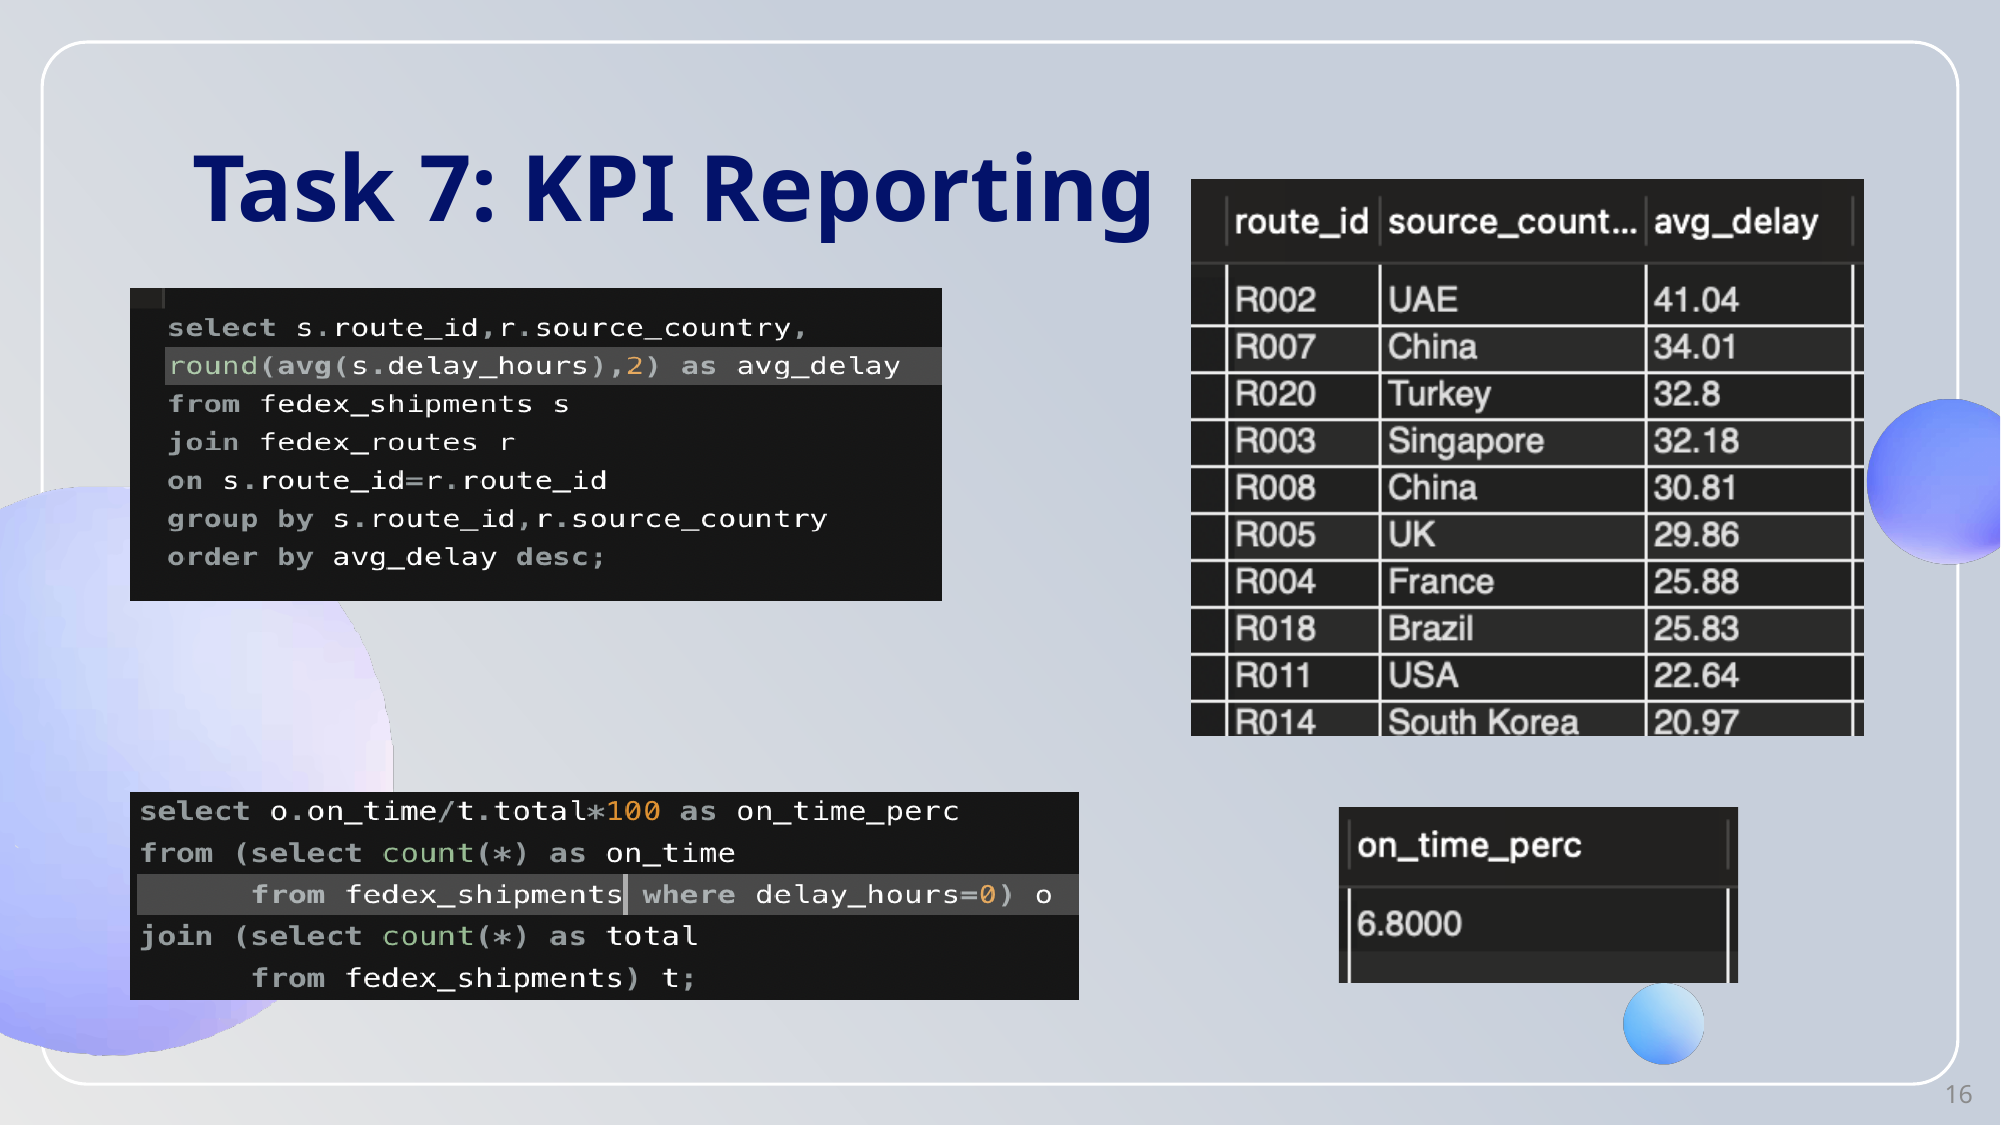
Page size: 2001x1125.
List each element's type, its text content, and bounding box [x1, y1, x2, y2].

title Task 7: KPI Reporting [176, 60, 1863, 249]
picture [0, 288, 1079, 1065]
slide_number 16 [1538, 1076, 1988, 1115]
picture [1338, 807, 1739, 1065]
picture [1191, 179, 2001, 737]
